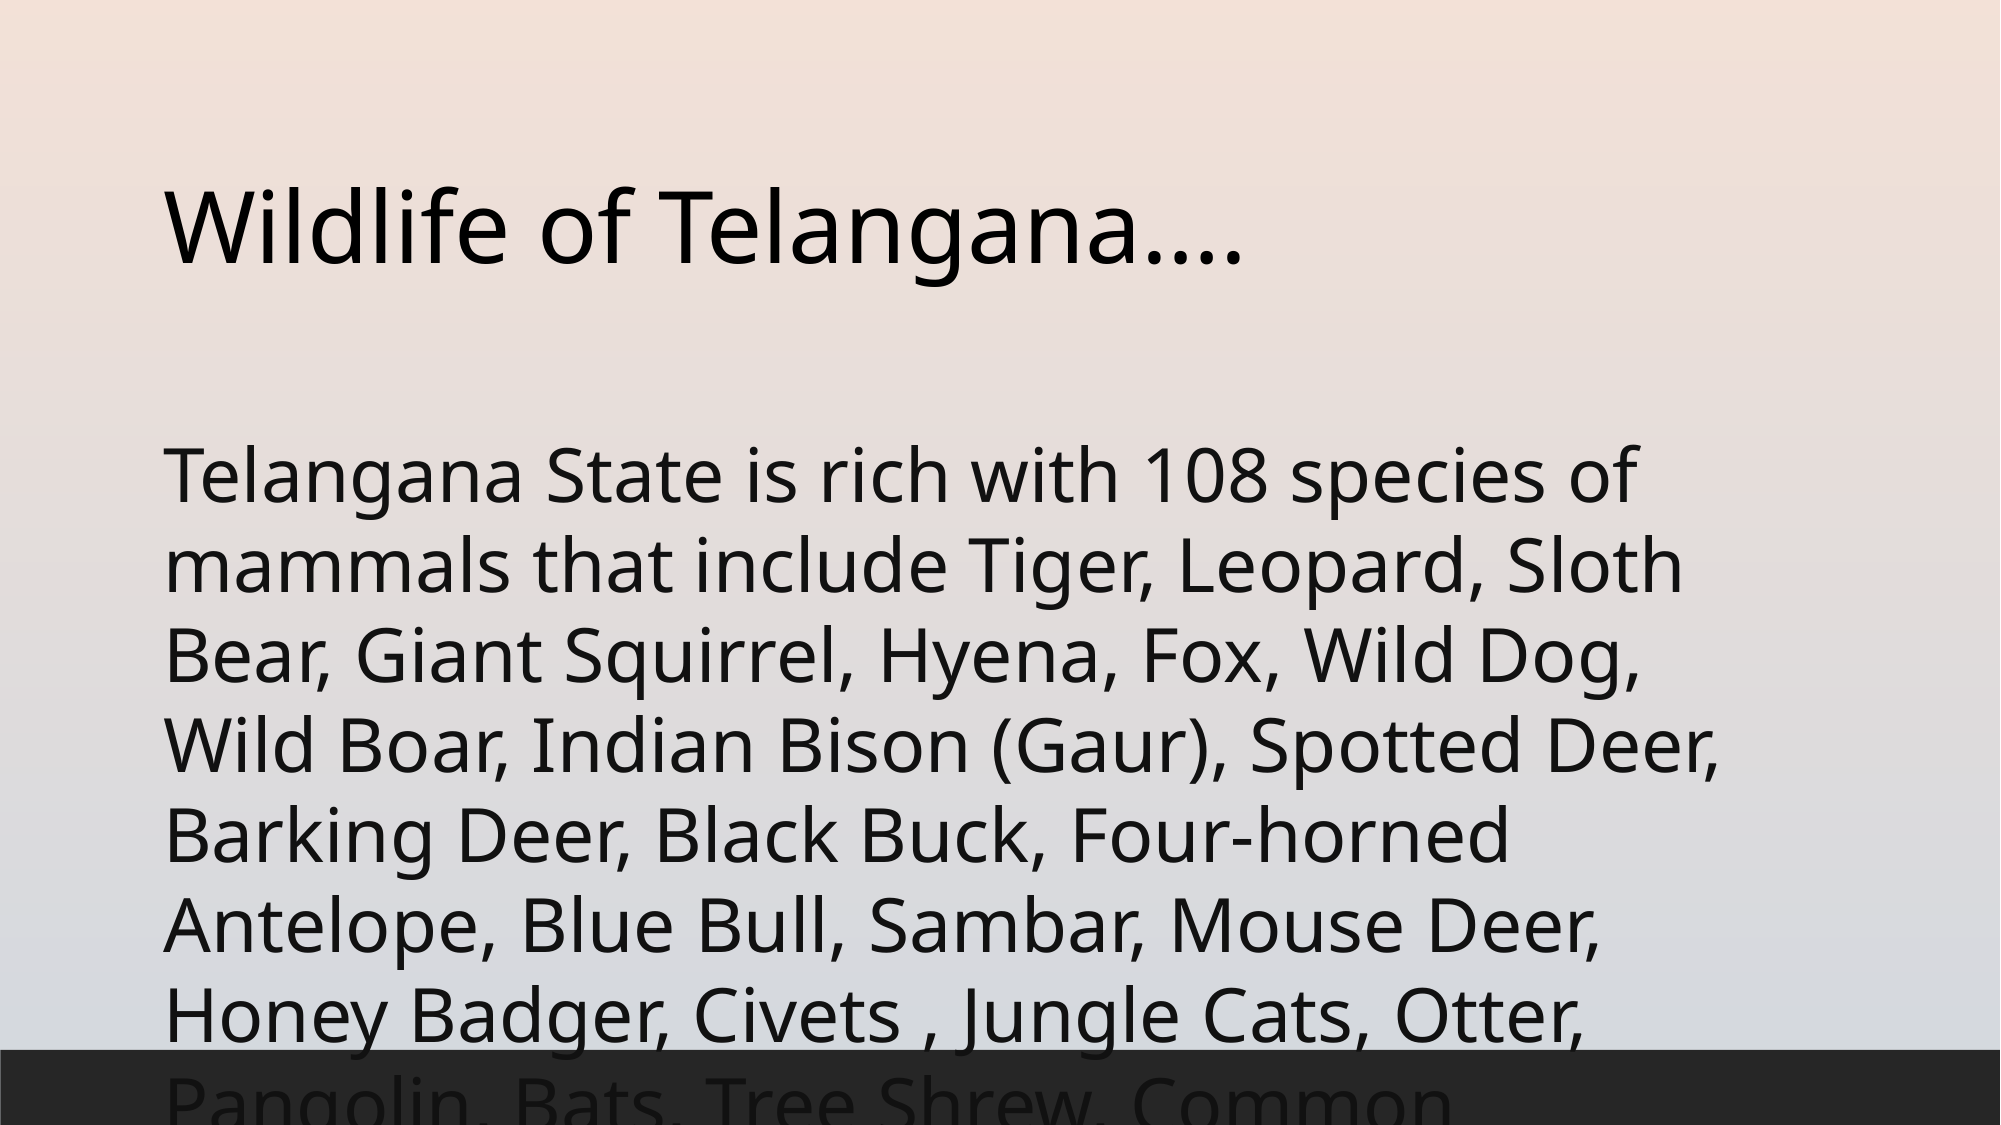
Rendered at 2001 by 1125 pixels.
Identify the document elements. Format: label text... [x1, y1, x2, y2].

text_box Wildlife of Telangana…. [148, 156, 1520, 292]
text_box Telangana State is rich with 108 species of mammals that include Tiger, Leopard, Sloth Bear, Giant Squirrel, Hyena, Fox, Wild Dog, Wild Boar, Indian Bison (Gaur), Spotted Deer, Barking Deer, Black Buck, Four-horned Antelope, Blue Bull, Sambar, Mouse Deer, Honey Badger, Civets , Jungle Cats, Otter, Pangolin, Bats, Tree Shrew, Common Langur , etc. [148, 419, 1774, 1125]
